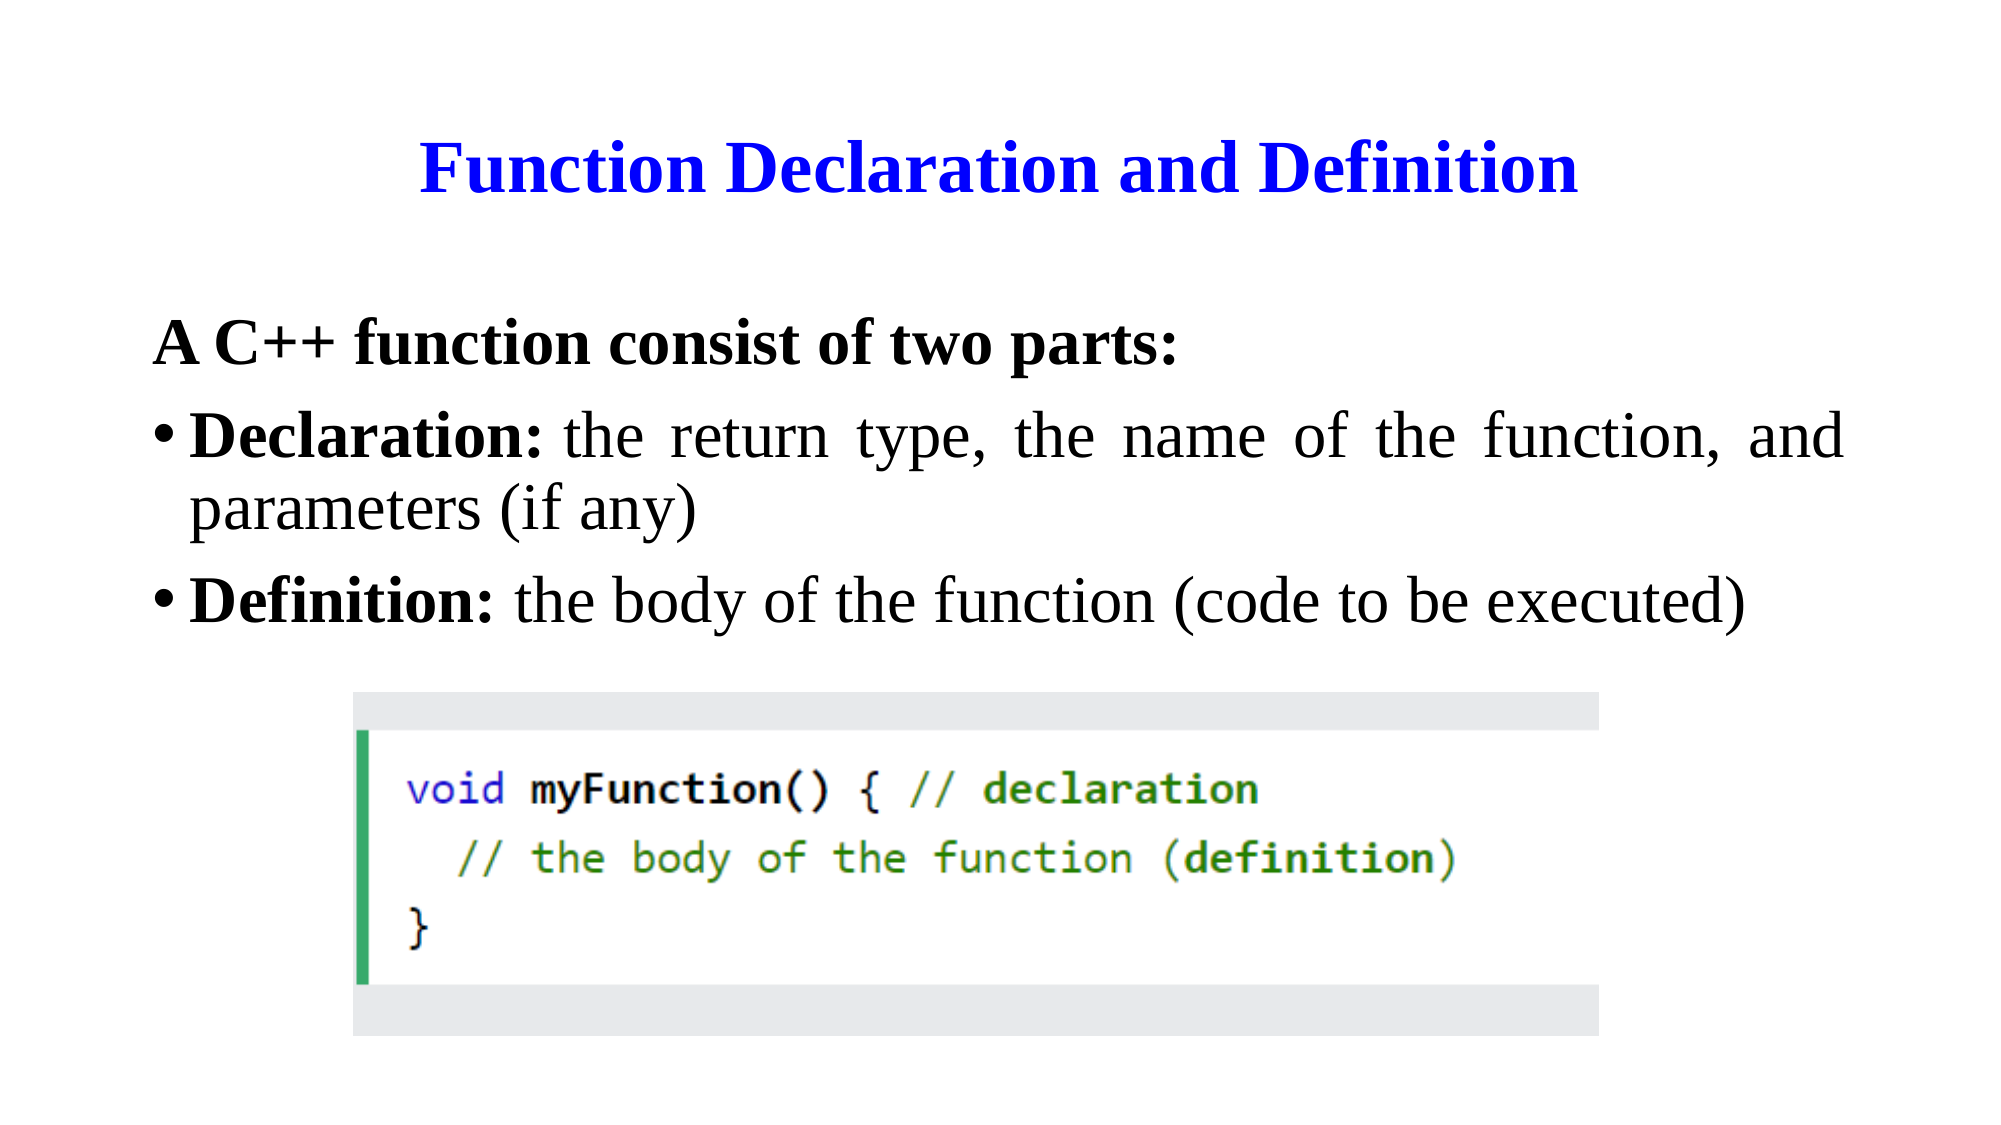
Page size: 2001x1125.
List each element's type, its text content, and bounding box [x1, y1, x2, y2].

title Function Declaration and Definition [137, 59, 1863, 278]
picture [353, 692, 1599, 1036]
list A C++ function consist of two parts: Declaration: the return type, the name of the function, and parameters (if any) Definition: the body of the function (code to be executed) [137, 299, 1863, 1014]
